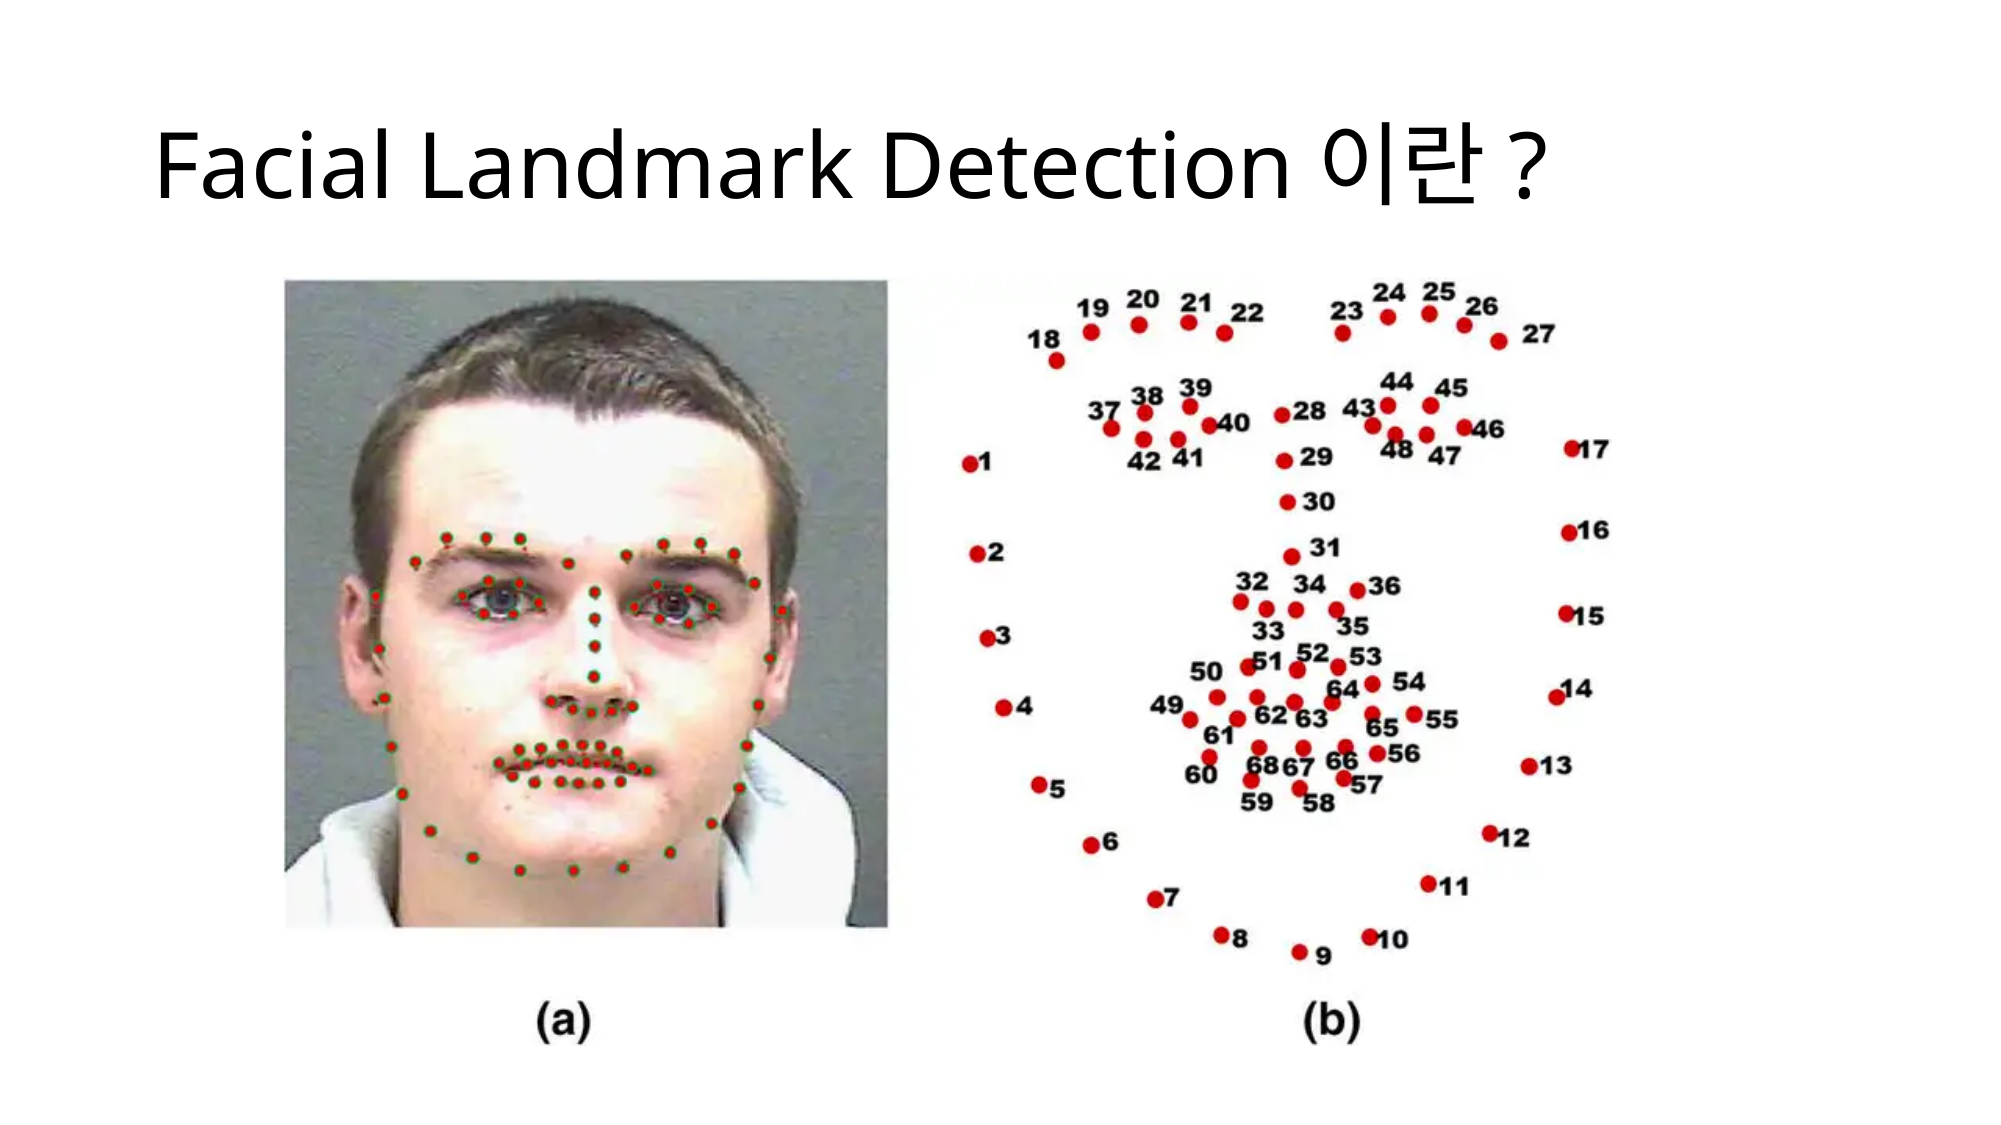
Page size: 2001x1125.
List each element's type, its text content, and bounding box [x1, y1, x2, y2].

title Facial Landmark Detection이란? [137, 59, 1863, 278]
picture [283, 277, 1612, 1047]
